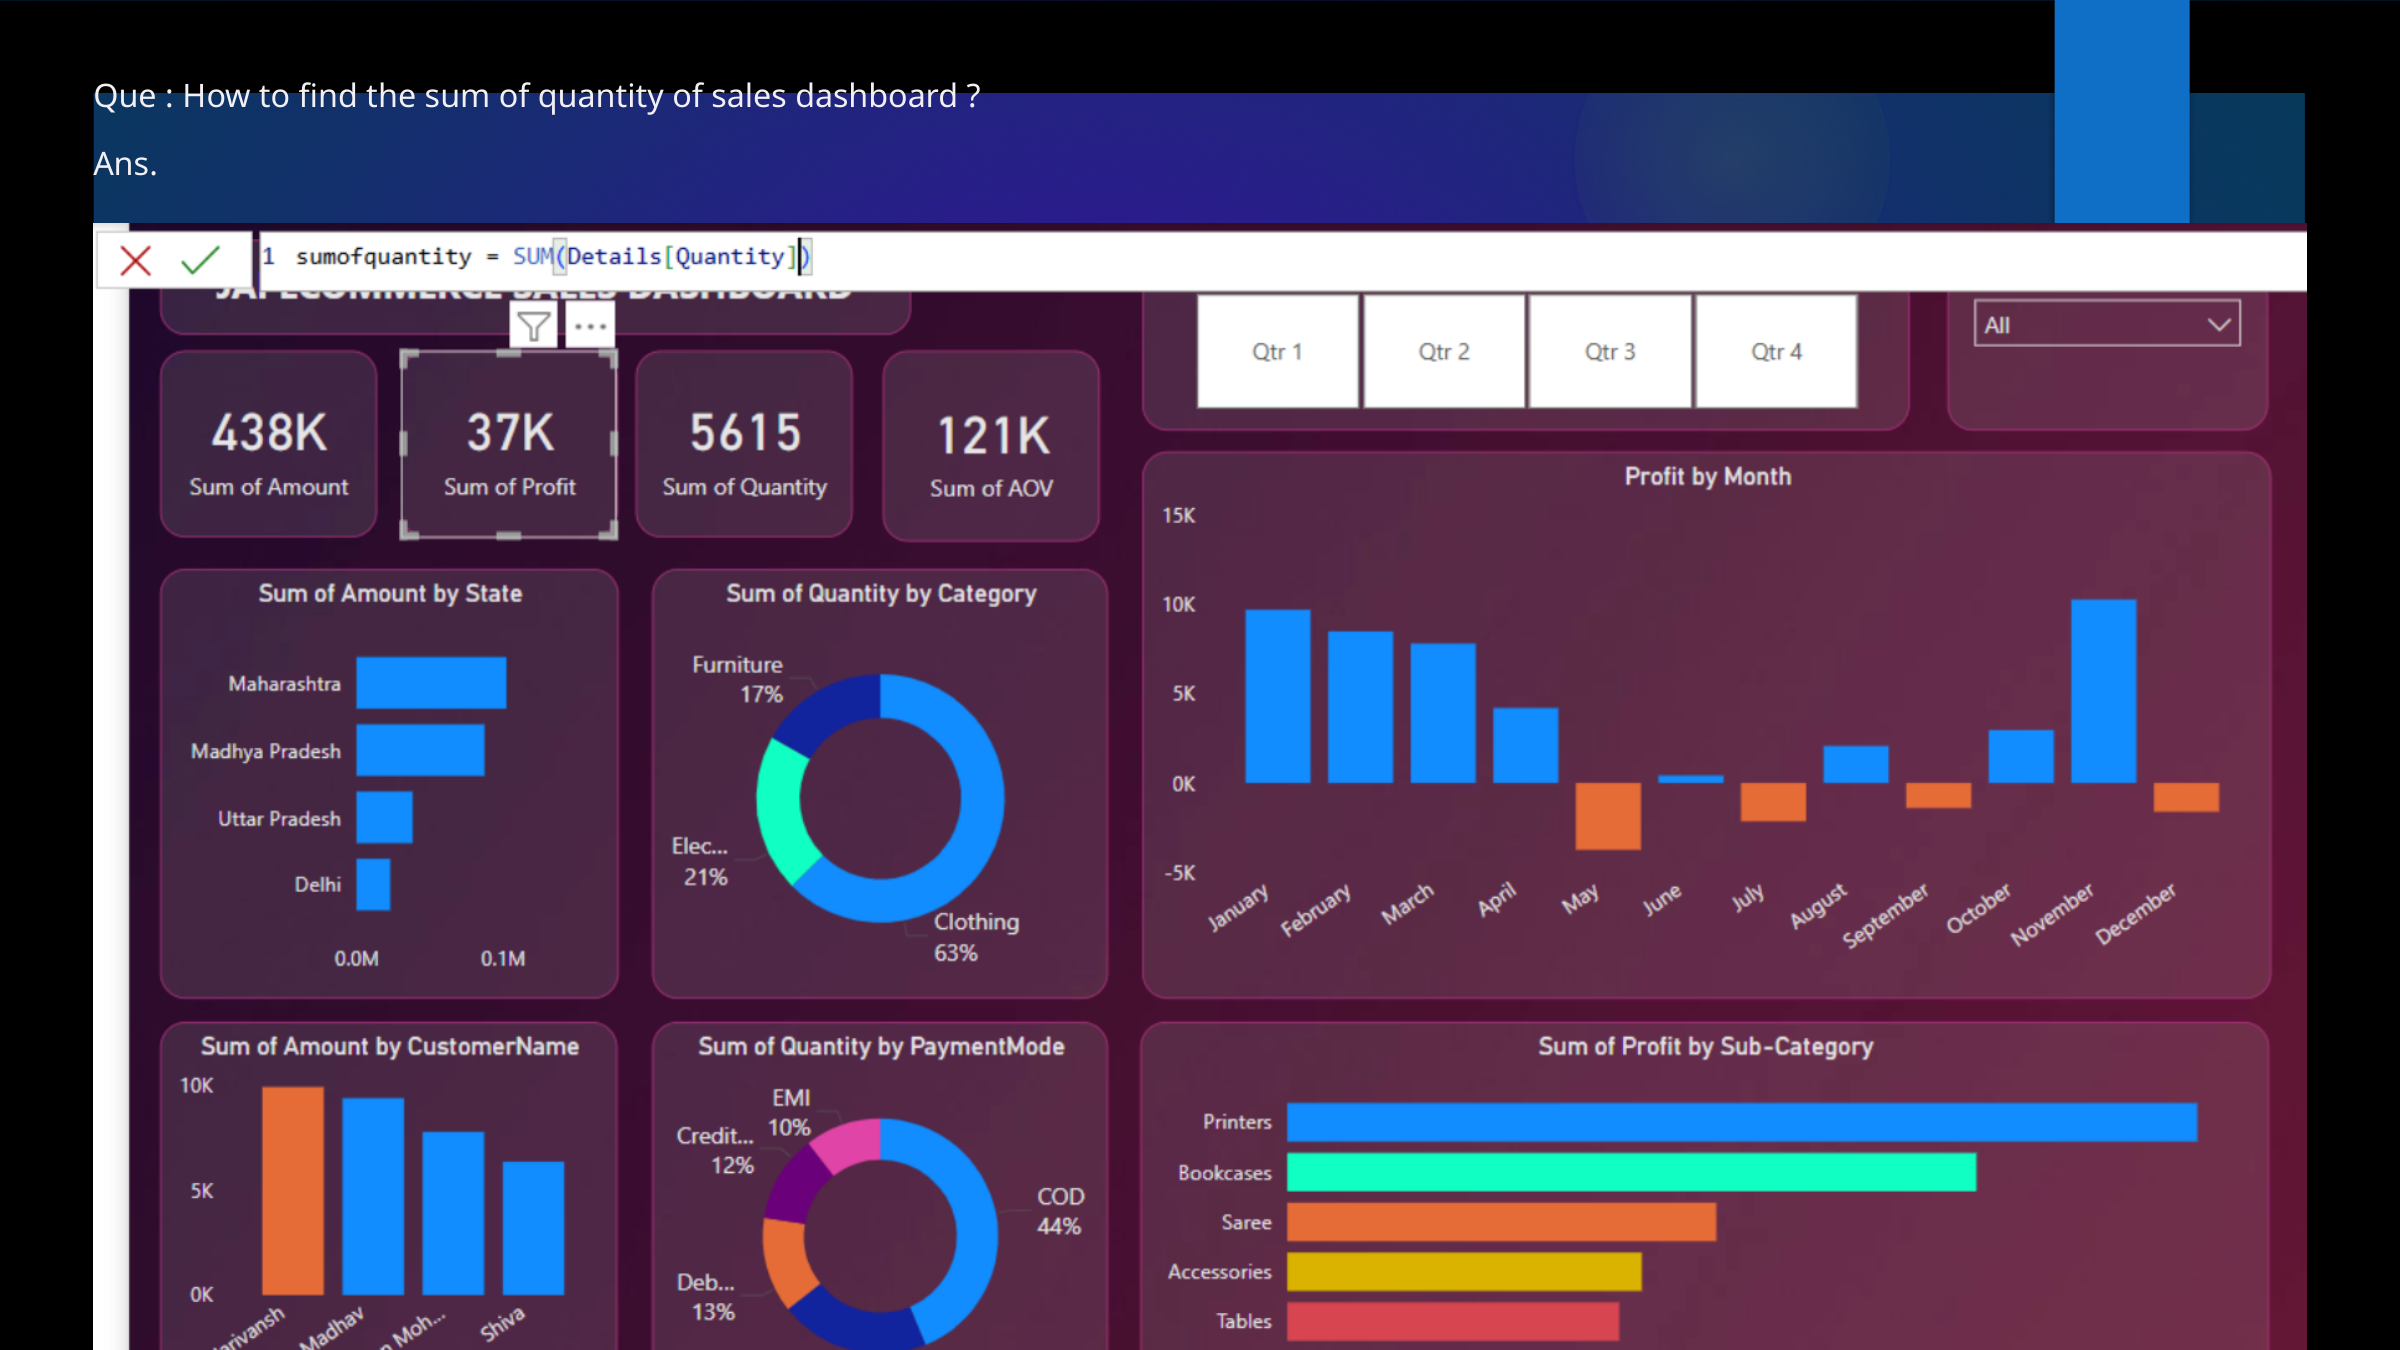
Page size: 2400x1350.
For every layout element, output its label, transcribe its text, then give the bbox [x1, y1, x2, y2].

picture [92, 222, 2307, 1350]
text_box Que : How to find the sum of quantity of sales dashboard ? [93, 73, 1066, 115]
text_box Ans. [93, 141, 427, 184]
